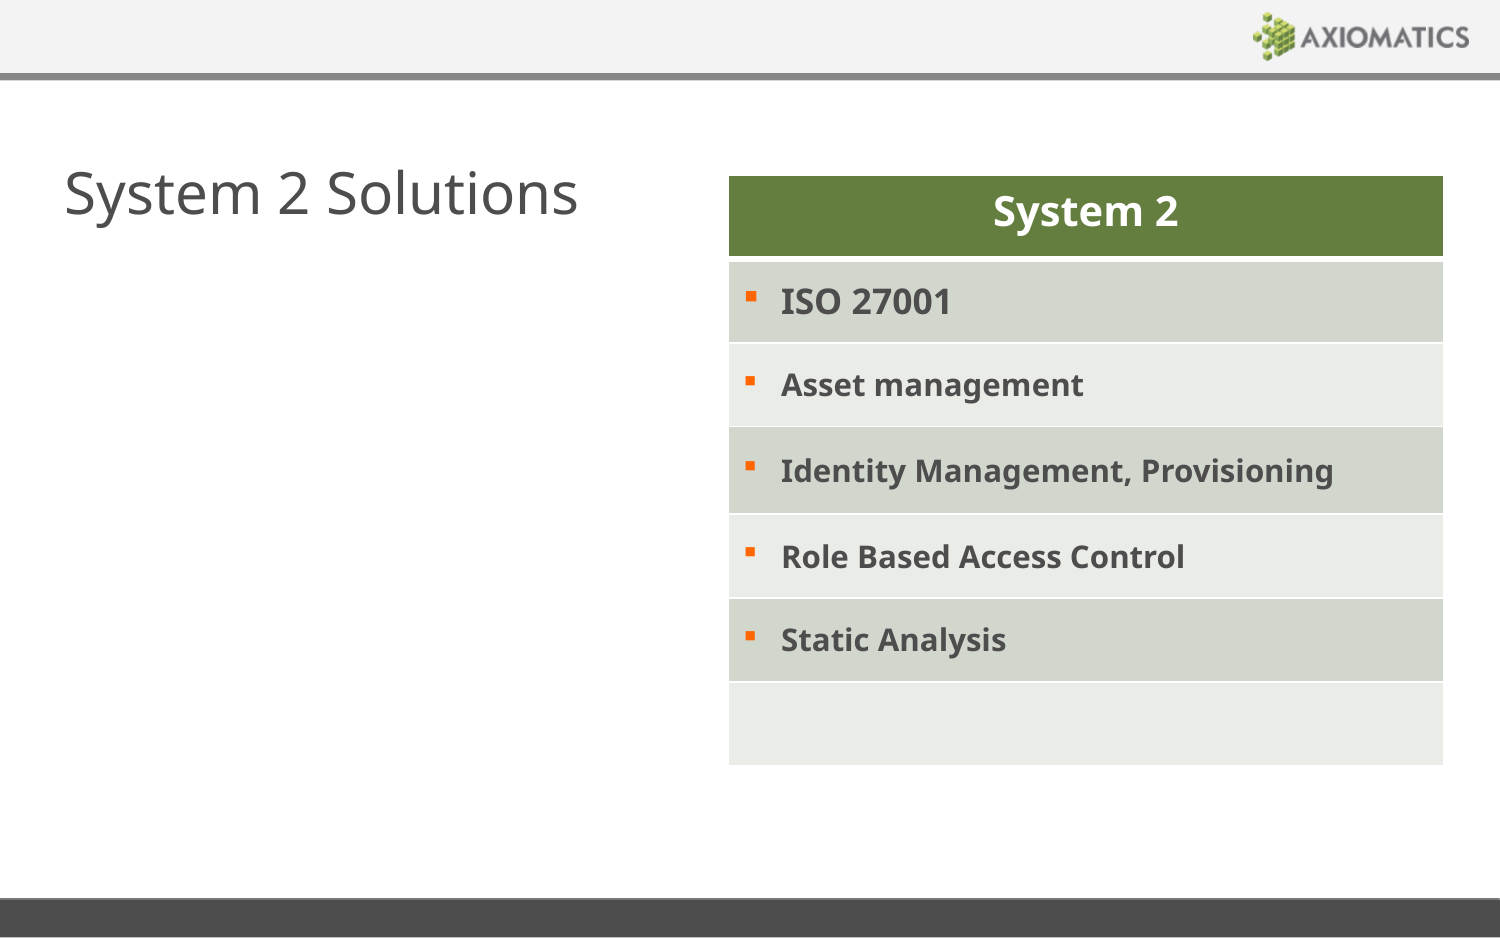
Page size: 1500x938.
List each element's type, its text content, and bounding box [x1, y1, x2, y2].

table_cell Static Analysis [729, 599, 1443, 681]
table_cell ISO 27001 [729, 262, 1443, 342]
table_cell [729, 683, 1443, 765]
title System 2 Solutions [64, 155, 1436, 251]
table_cell Role Based Access Control [729, 515, 1443, 597]
table_header System 2 [729, 176, 1443, 256]
table_cell Identity Management, Provisioning [729, 427, 1443, 513]
picture [1253, 12, 1469, 61]
table_cell Asset management [729, 344, 1443, 426]
